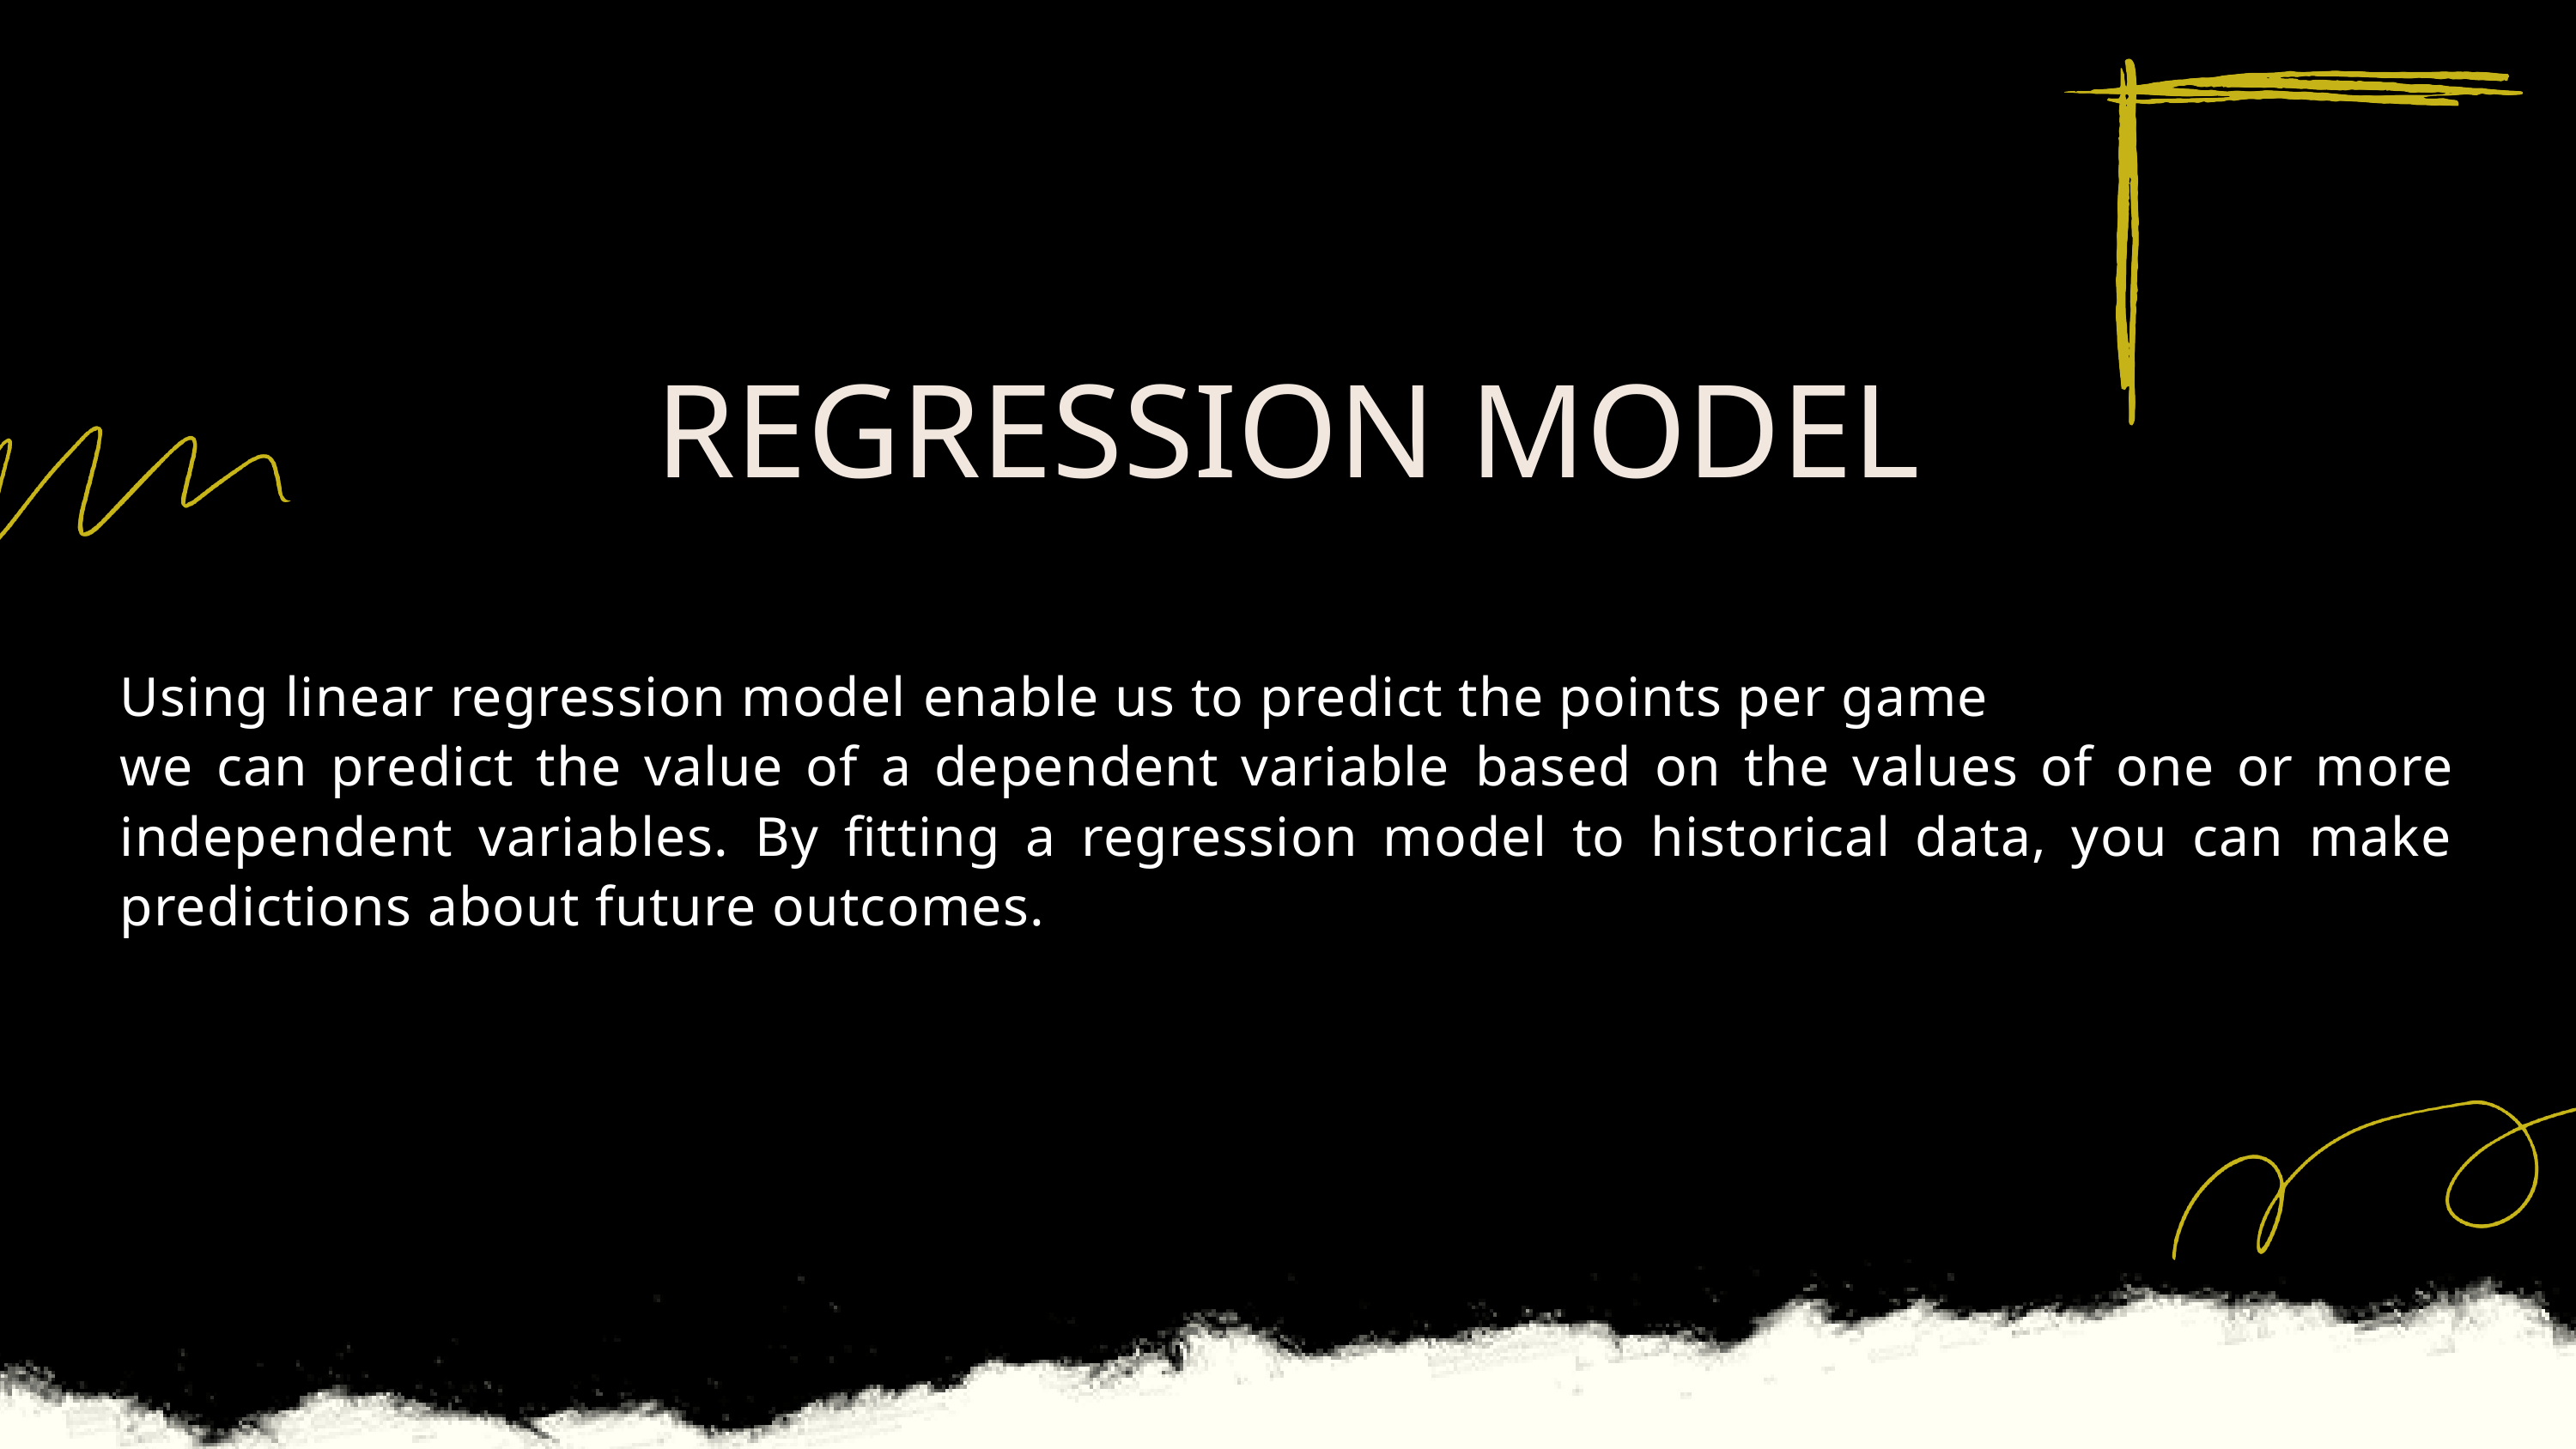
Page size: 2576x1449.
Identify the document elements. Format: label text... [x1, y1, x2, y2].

text_box [0, 1259, 2576, 1449]
text_box REGRESSION MODEL [580, 349, 1996, 504]
text_box [0, 425, 291, 597]
text_box [2172, 1095, 2576, 1260]
text_box Using linear regression model enable us to predict the points per game we can predict the value of a dependent variable based on the values of one or more independent variables. By fitting a regression model to historical data, you can make predictions about future outcomes. [119, 657, 2457, 937]
text_box [2063, 58, 2524, 426]
